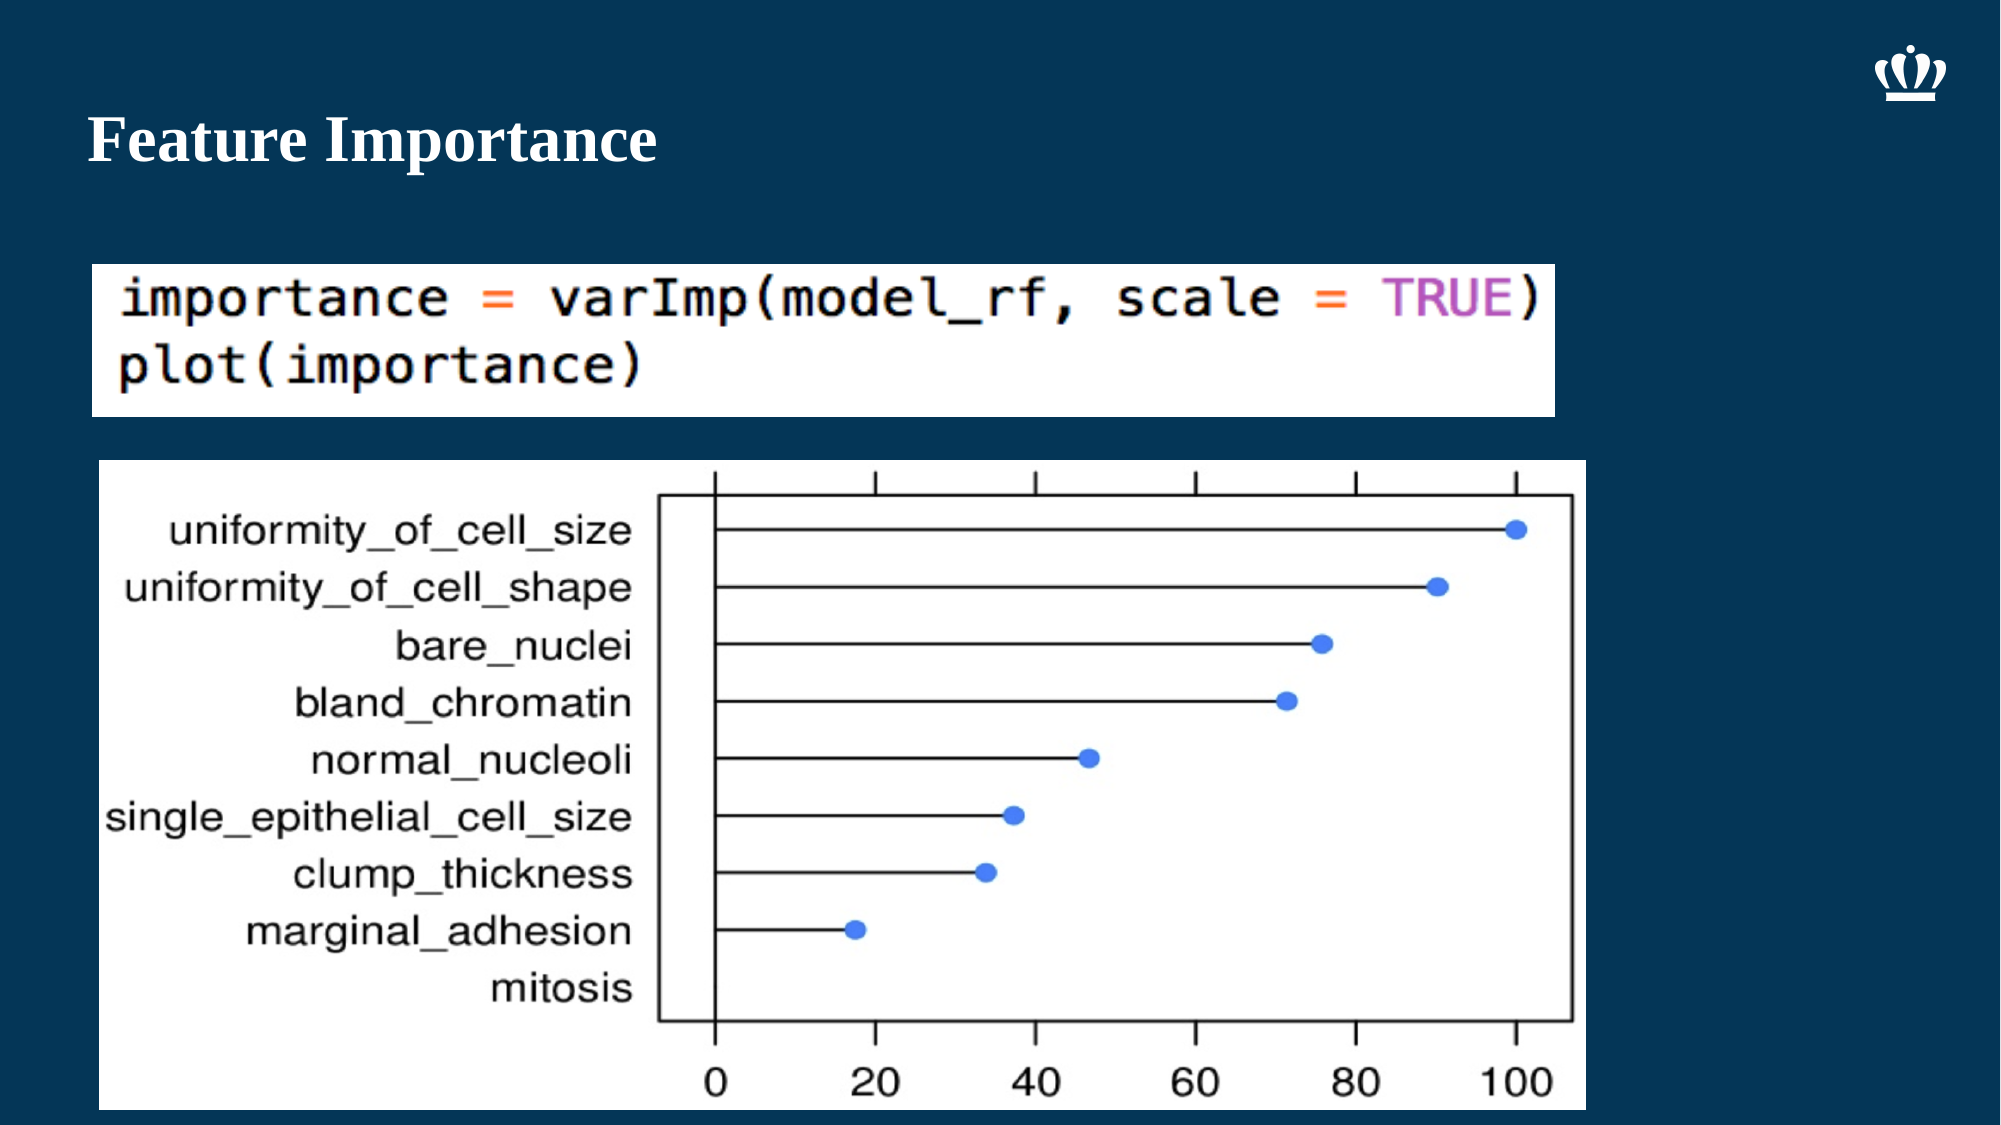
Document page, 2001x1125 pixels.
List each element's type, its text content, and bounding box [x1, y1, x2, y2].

picture [1875, 45, 1946, 101]
picture [92, 264, 1555, 417]
title Feature Importance [72, 59, 1928, 220]
picture [99, 460, 1586, 1110]
